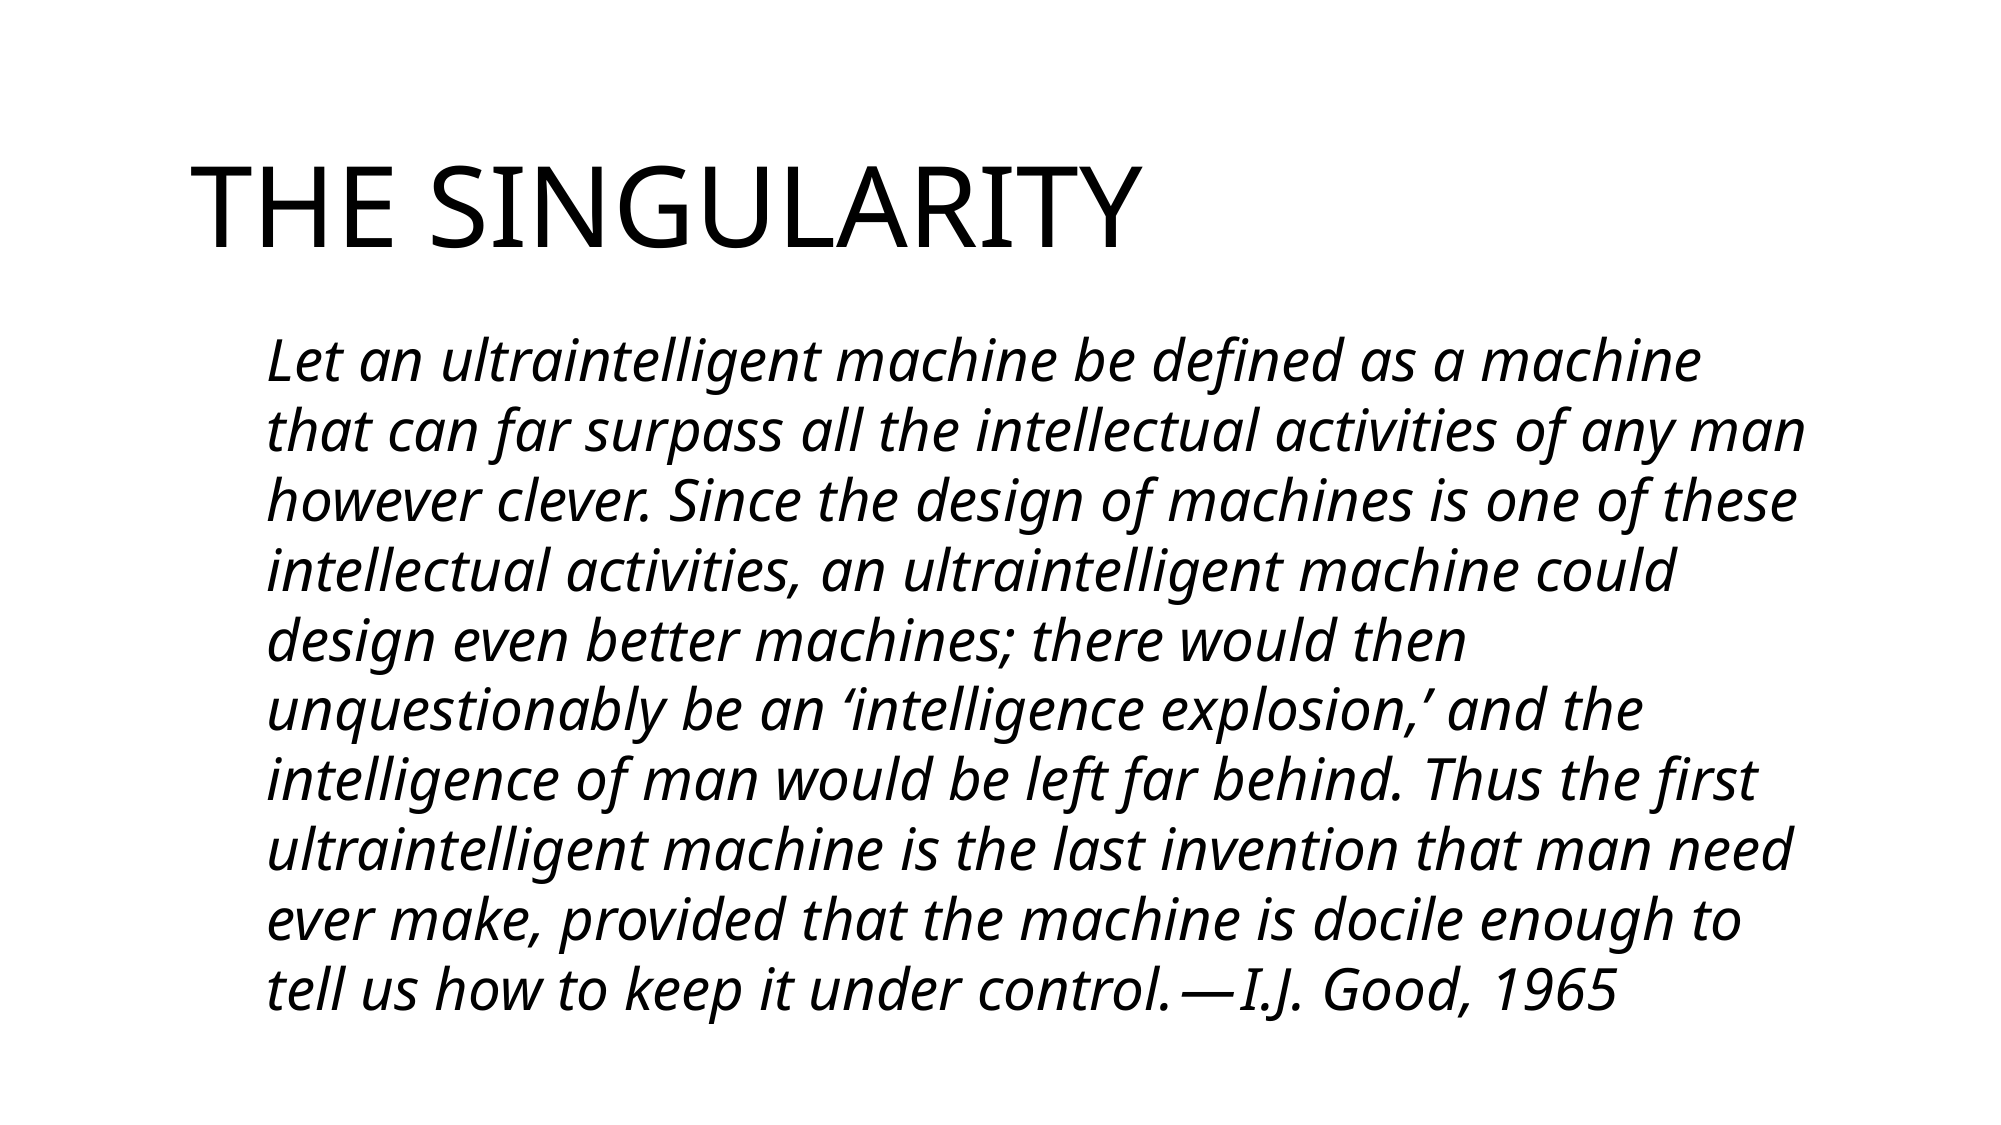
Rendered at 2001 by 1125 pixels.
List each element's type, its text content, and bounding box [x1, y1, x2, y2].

title The singularity [175, 79, 1826, 344]
text_box Let an ultraintelligent machine be defined as a machine that can far surpass all the intellectual activities of any man however clever. Since the design of machines is one of these intellectual activities, an ultraintelligent machine could design even better machines; there would then unquestionably be an ‘intelligence explosion,’ and the intelligence of man would be left far behind. Thus the first ultraintelligent machine is the last invention that man need ever make, provided that the machine is docile enough to tell us how to keep it under control. — I.J. Good, 1965 [252, 315, 1826, 1030]
